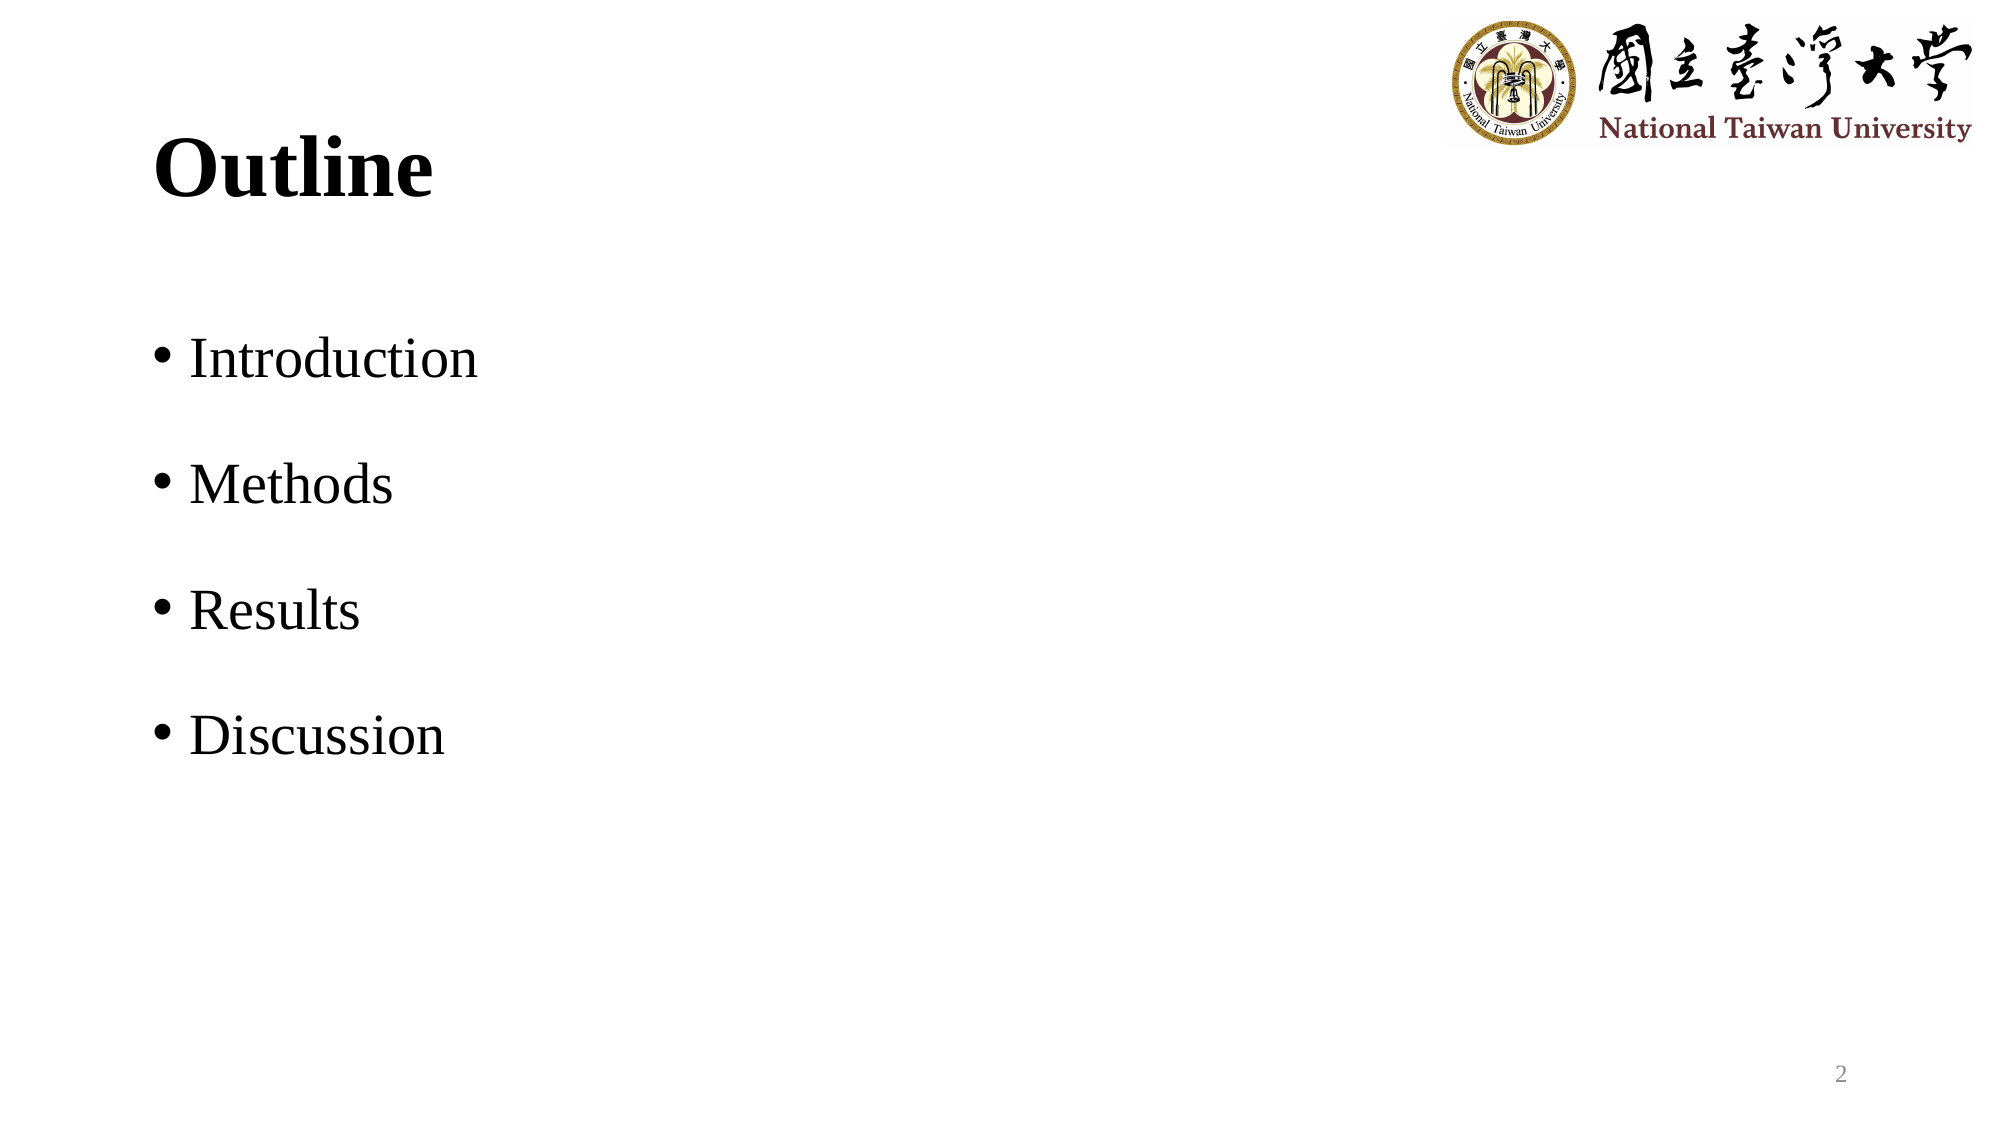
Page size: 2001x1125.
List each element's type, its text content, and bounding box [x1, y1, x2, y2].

title Outline [137, 59, 1863, 277]
slide_number 2 [1412, 1042, 1863, 1103]
picture [1446, 21, 1974, 148]
list Introduction Methods Results Discussion [137, 277, 1863, 1125]
